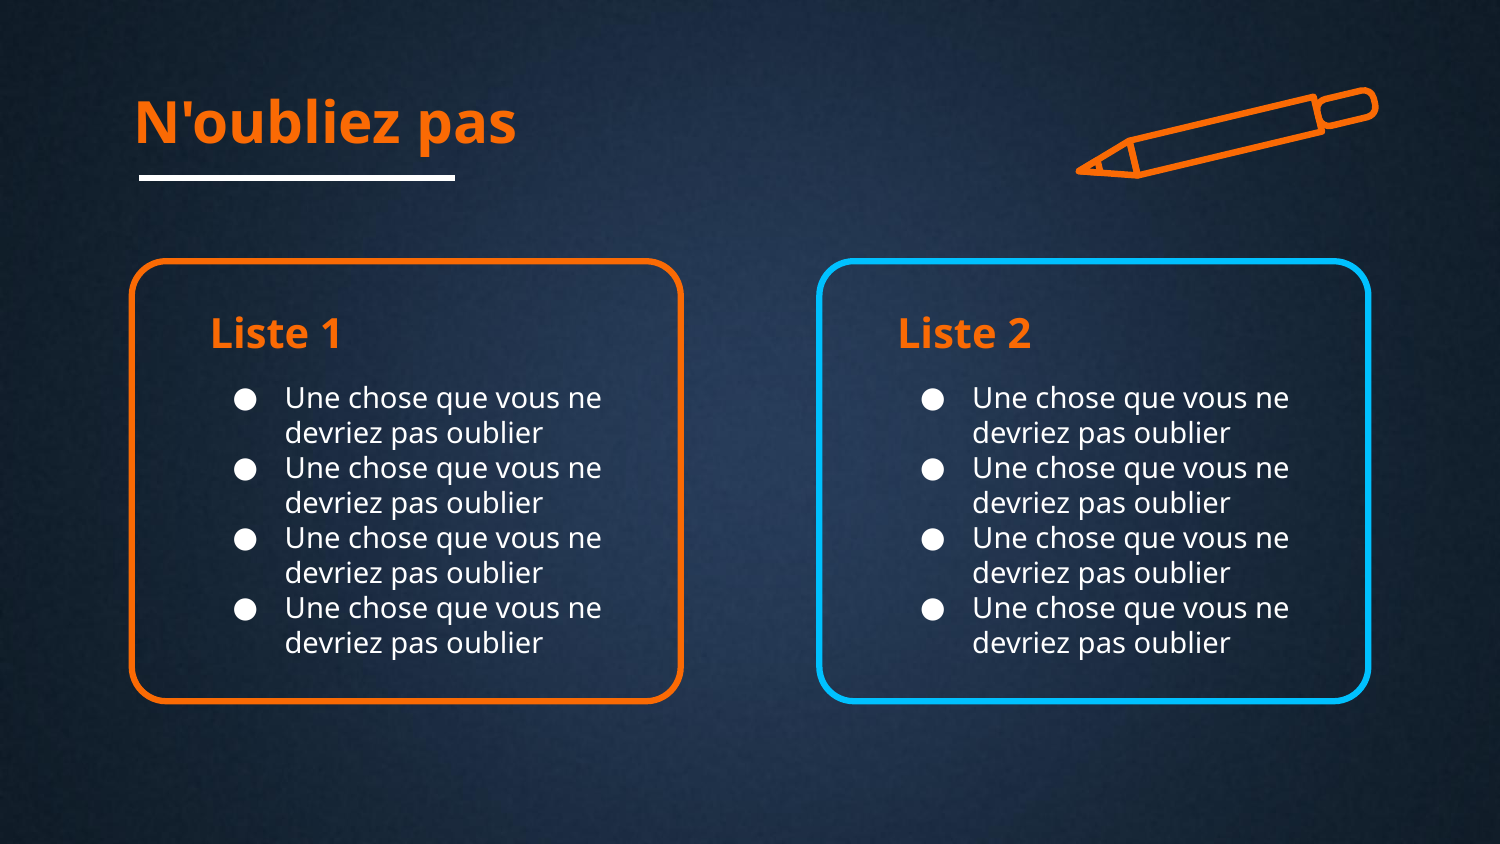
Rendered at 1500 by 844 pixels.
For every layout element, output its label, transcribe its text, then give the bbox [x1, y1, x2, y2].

title Liste 2 [882, 308, 1306, 356]
picture [0, 0, 1500, 844]
title N'oubliez pas [118, 72, 1090, 167]
text_box [131, 261, 681, 702]
subtitle Une chose que vous ne devriez pas oublier Une chose que vous ne devriez pas oublier Une chose que vous ne devriez pas oublier Une chose que vous ne devriez pas oublier [194, 377, 618, 661]
title N'oubliez pas [1371, 72, 1382, 167]
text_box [1095, 50, 1366, 225]
subtitle Une chose que vous ne devriez pas oublier Une chose que vous ne devriez pas oublier Une chose que vous ne devriez pas oublier Une chose que vous ne devriez pas oublier [882, 377, 1306, 661]
text_box [819, 261, 1369, 702]
title Liste 1 [194, 308, 618, 356]
